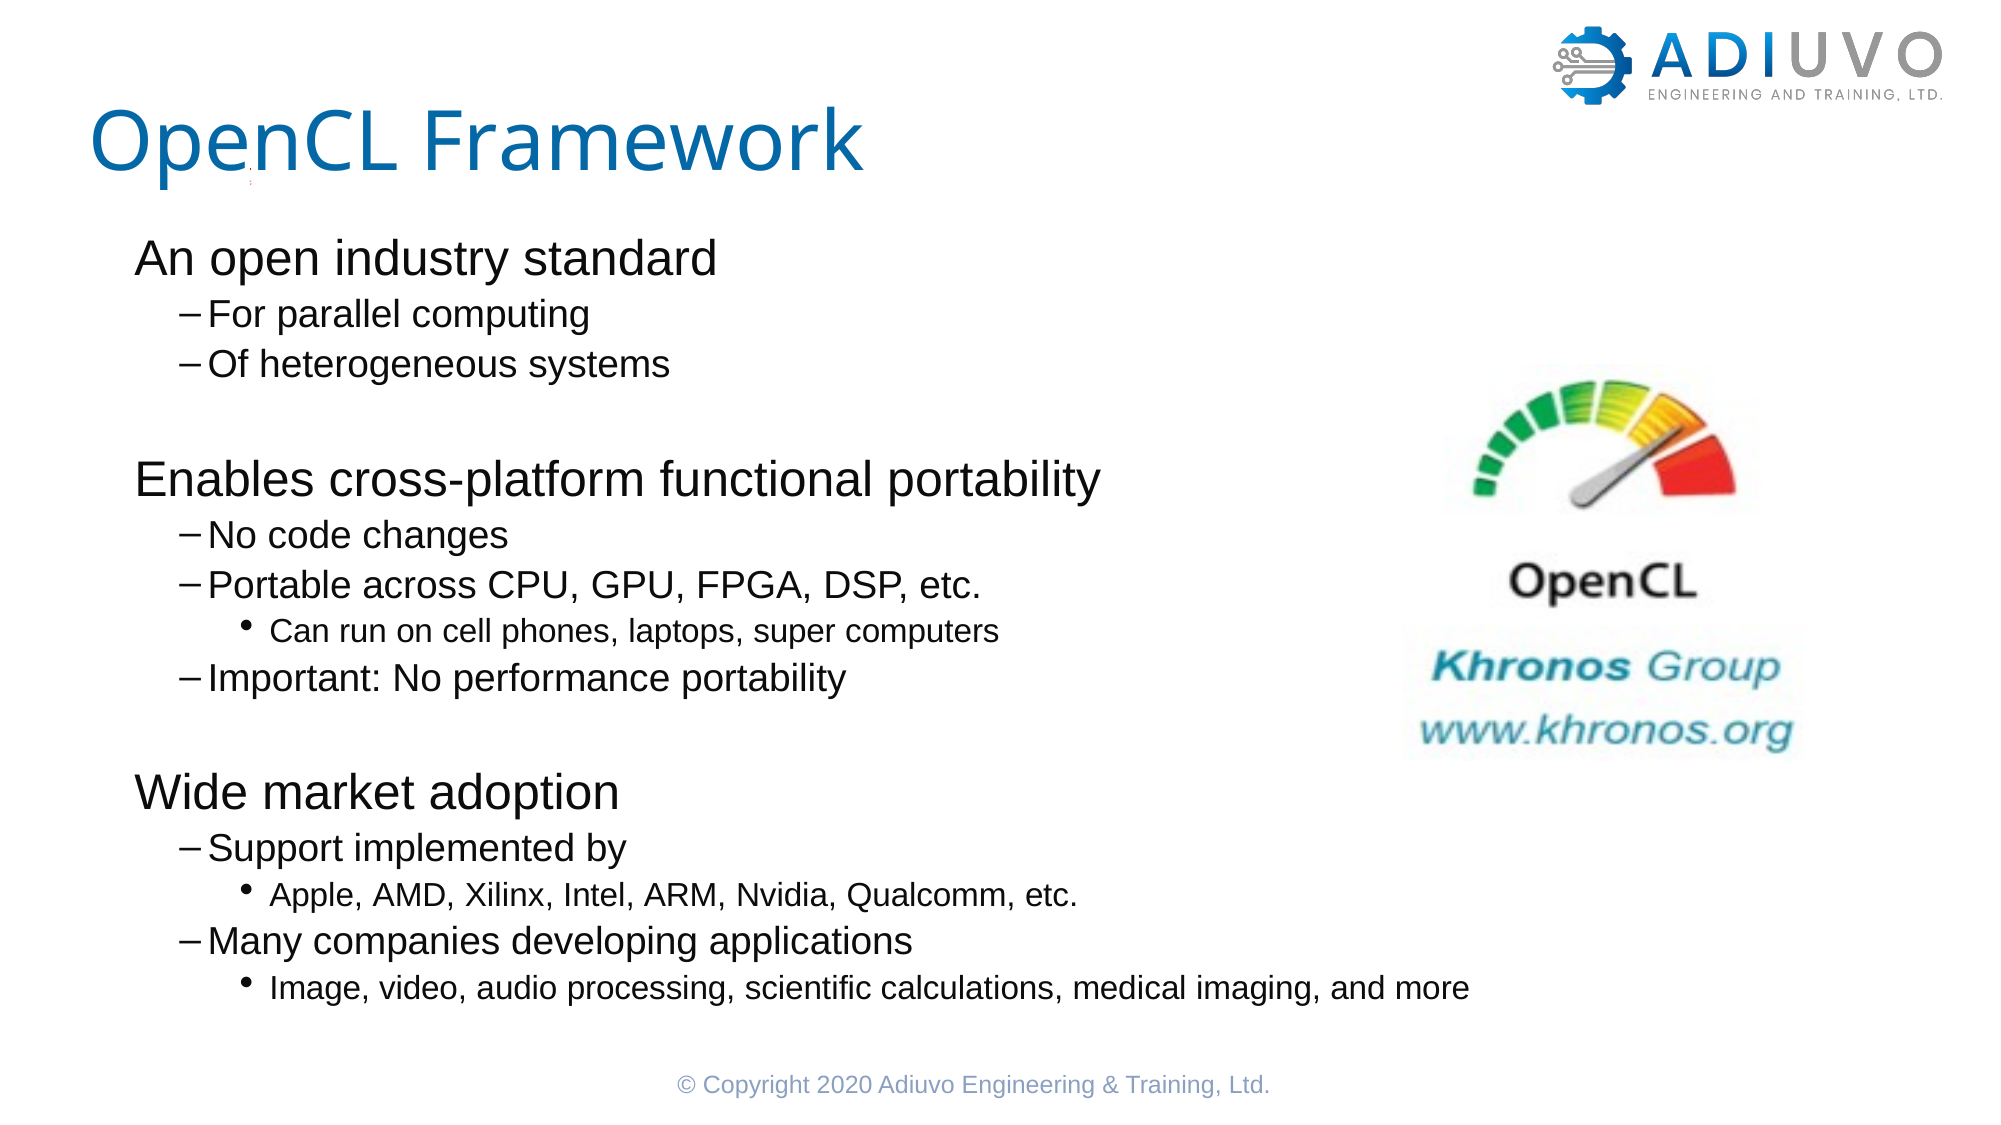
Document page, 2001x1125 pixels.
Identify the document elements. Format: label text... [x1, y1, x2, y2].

picture [1549, 15, 1949, 119]
title OpenCL Framework [86, 86, 1862, 275]
text_box [1402, 364, 1809, 761]
text_box An open industry standard For parallel computing Of heterogeneous systems Enables cross-platform functional portability No code changes Portable across CPU, GPU, FPGA, DSP, etc. Can run on cell phones, laptops, super computers Important: No performance portability Wide market adoption Support implemented by Apple, AMD, Xilinx, Intel, ARM, Nvidia, Qualcomm, etc. Many companies developing applications Image, video, audio processing, scientific calculations, medical imaging, and more [132, 275, 1502, 1007]
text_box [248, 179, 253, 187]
footer © Copyright 2020 Adiuvo Engineering & Training, Ltd. [662, 1053, 1338, 1114]
